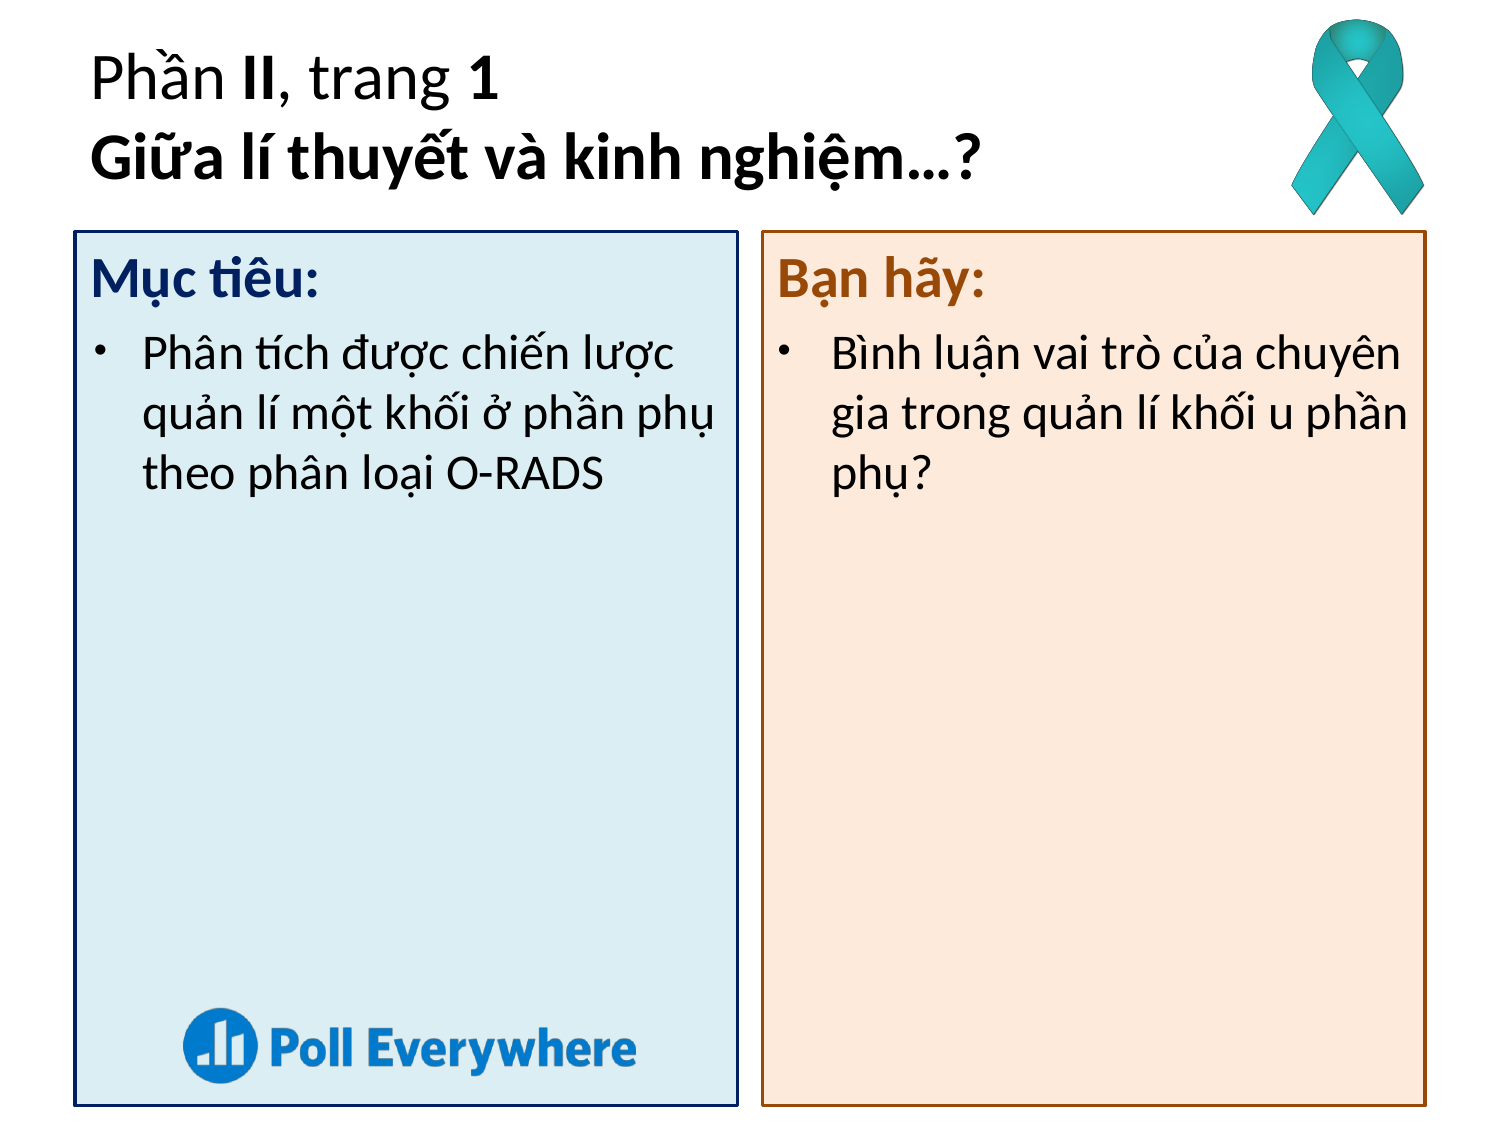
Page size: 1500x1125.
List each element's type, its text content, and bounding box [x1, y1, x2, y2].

list Bạn hãy: Bình luận vai trò của chuyên gia trong quản lí khối u phần phụ? [761, 230, 1427, 1107]
list Mục tiêu: Phân tích được chiến lược quản lí một khối ở phần phụ theo phân loại O-RADS [73, 230, 739, 1107]
title Phần II, trang 1 Giữa lí thuyết và kinh nghiệm…? [75, 19, 1425, 207]
picture [182, 999, 636, 1092]
picture [1291, 207, 1425, 216]
